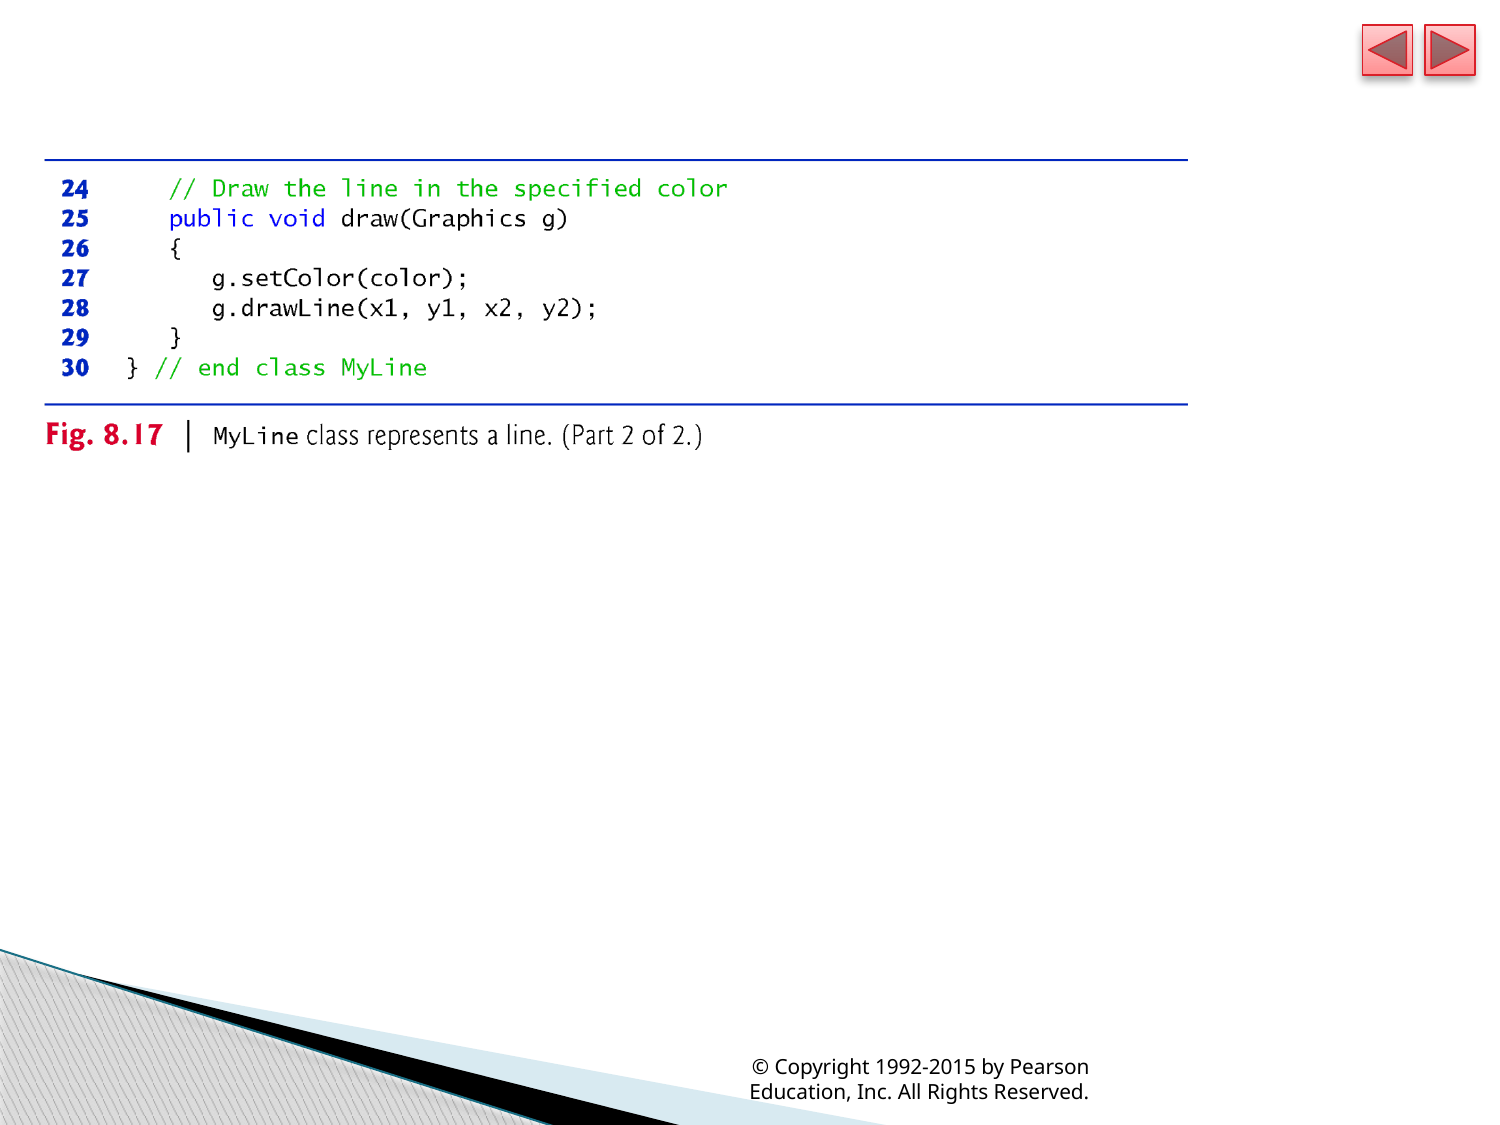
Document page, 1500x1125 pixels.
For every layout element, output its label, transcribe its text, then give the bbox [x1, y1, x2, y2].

footer © Copyright 1992-2015 by Pearson Education, Inc. All Rights Reserved. [650, 1051, 1105, 1112]
picture [0, 106, 1500, 1018]
